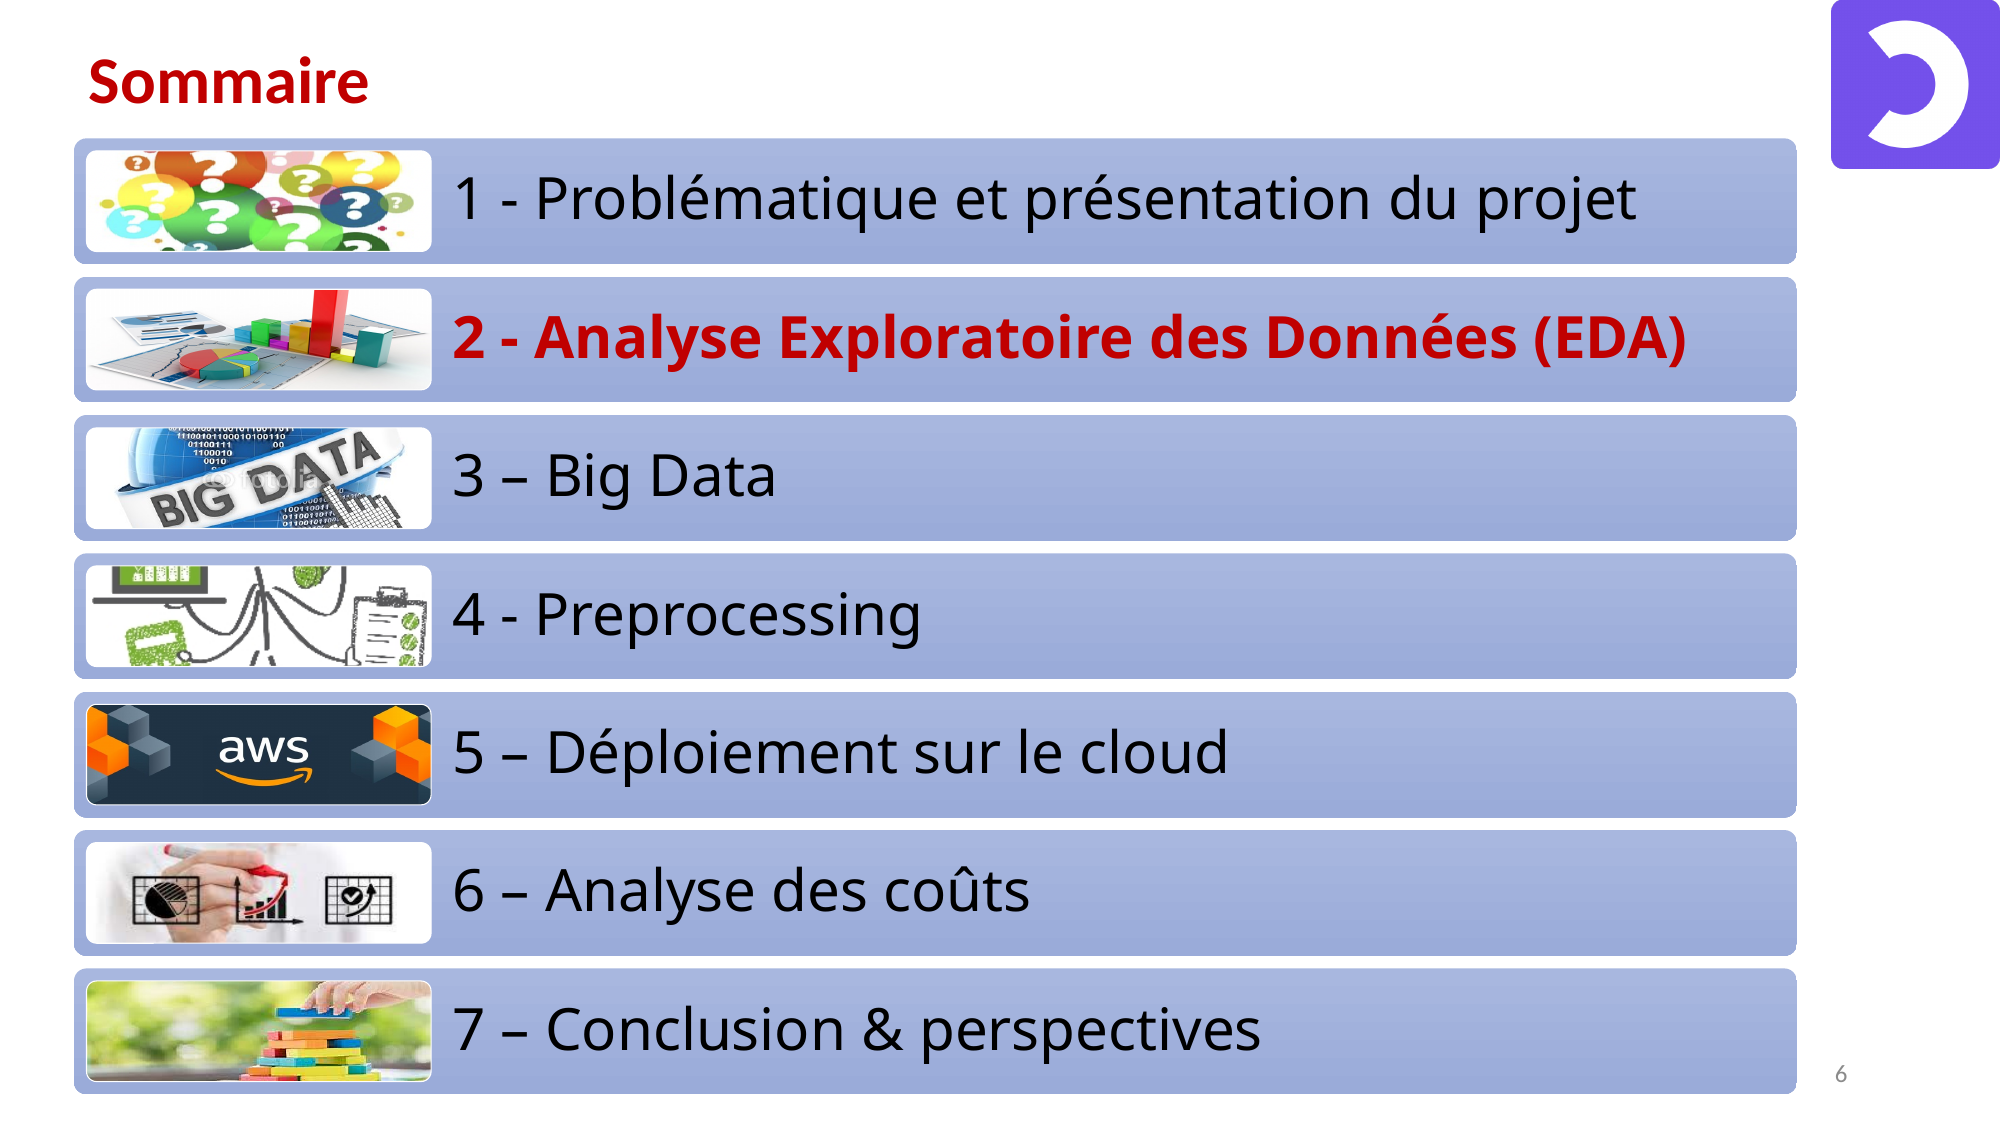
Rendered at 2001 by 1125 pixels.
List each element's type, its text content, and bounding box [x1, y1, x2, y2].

slide_number 6 [1412, 1042, 1863, 1103]
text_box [73, 138, 1797, 1096]
text_box Sommaire [73, 29, 1077, 138]
picture [1831, 0, 2000, 169]
